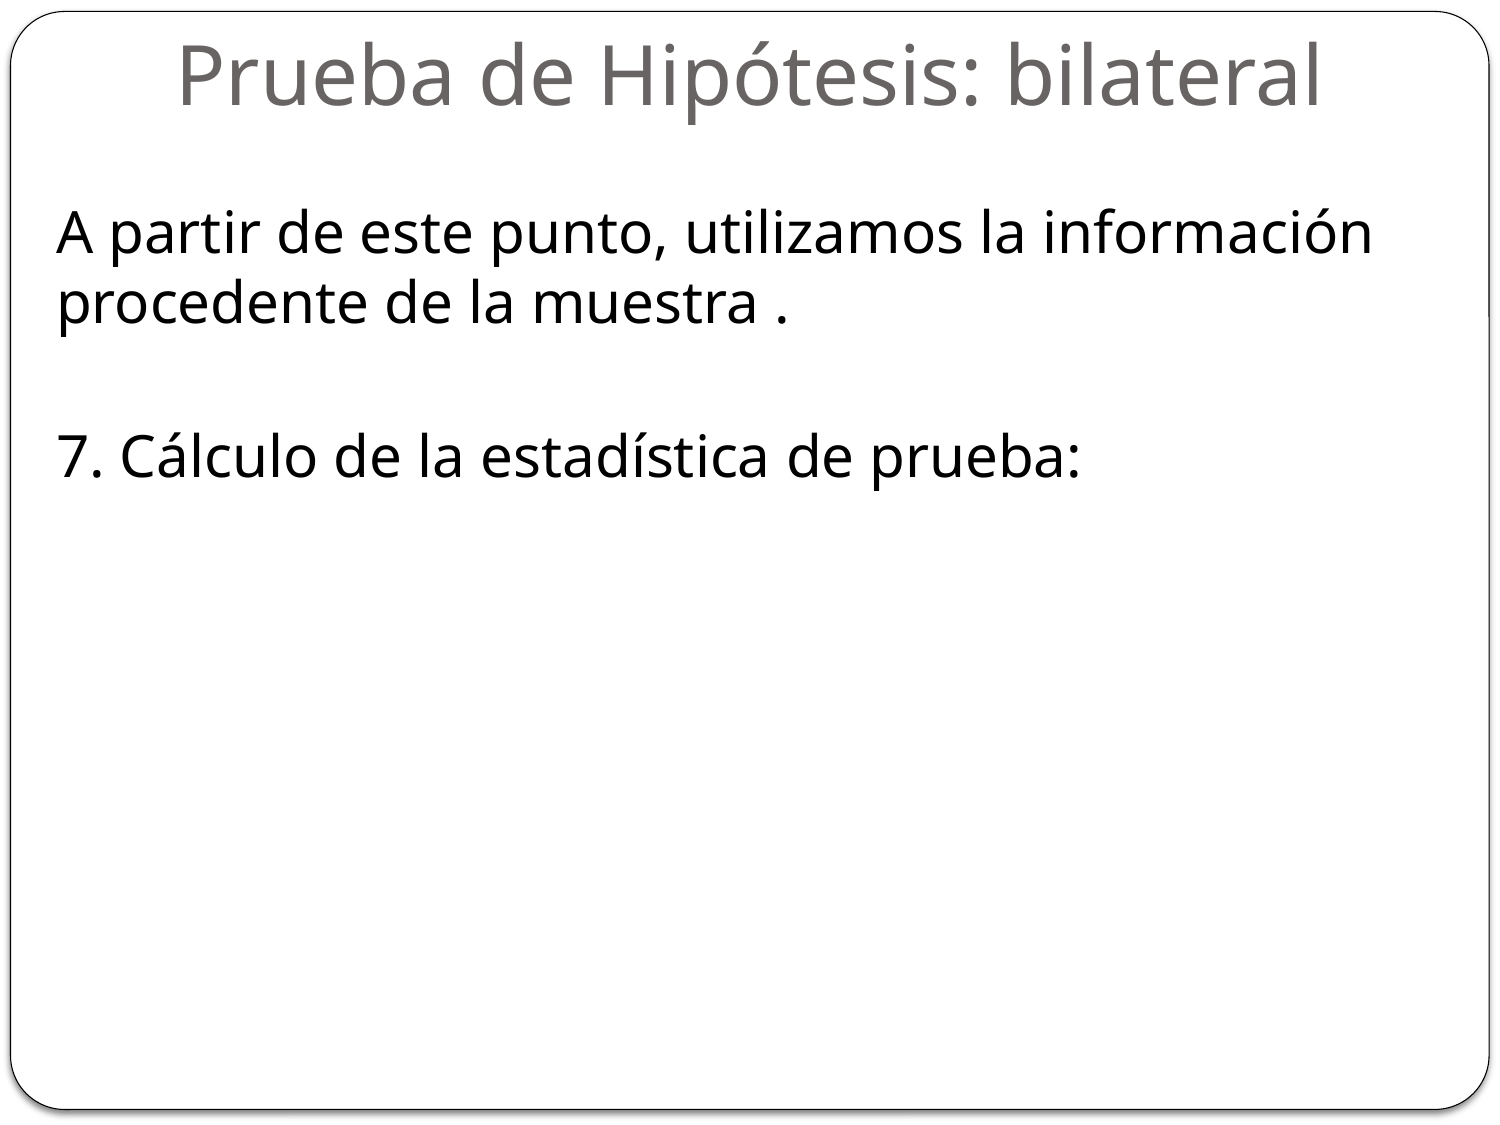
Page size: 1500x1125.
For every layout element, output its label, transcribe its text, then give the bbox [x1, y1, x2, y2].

text_box Prueba de Hipótesis: bilateral [0, 7, 1500, 138]
